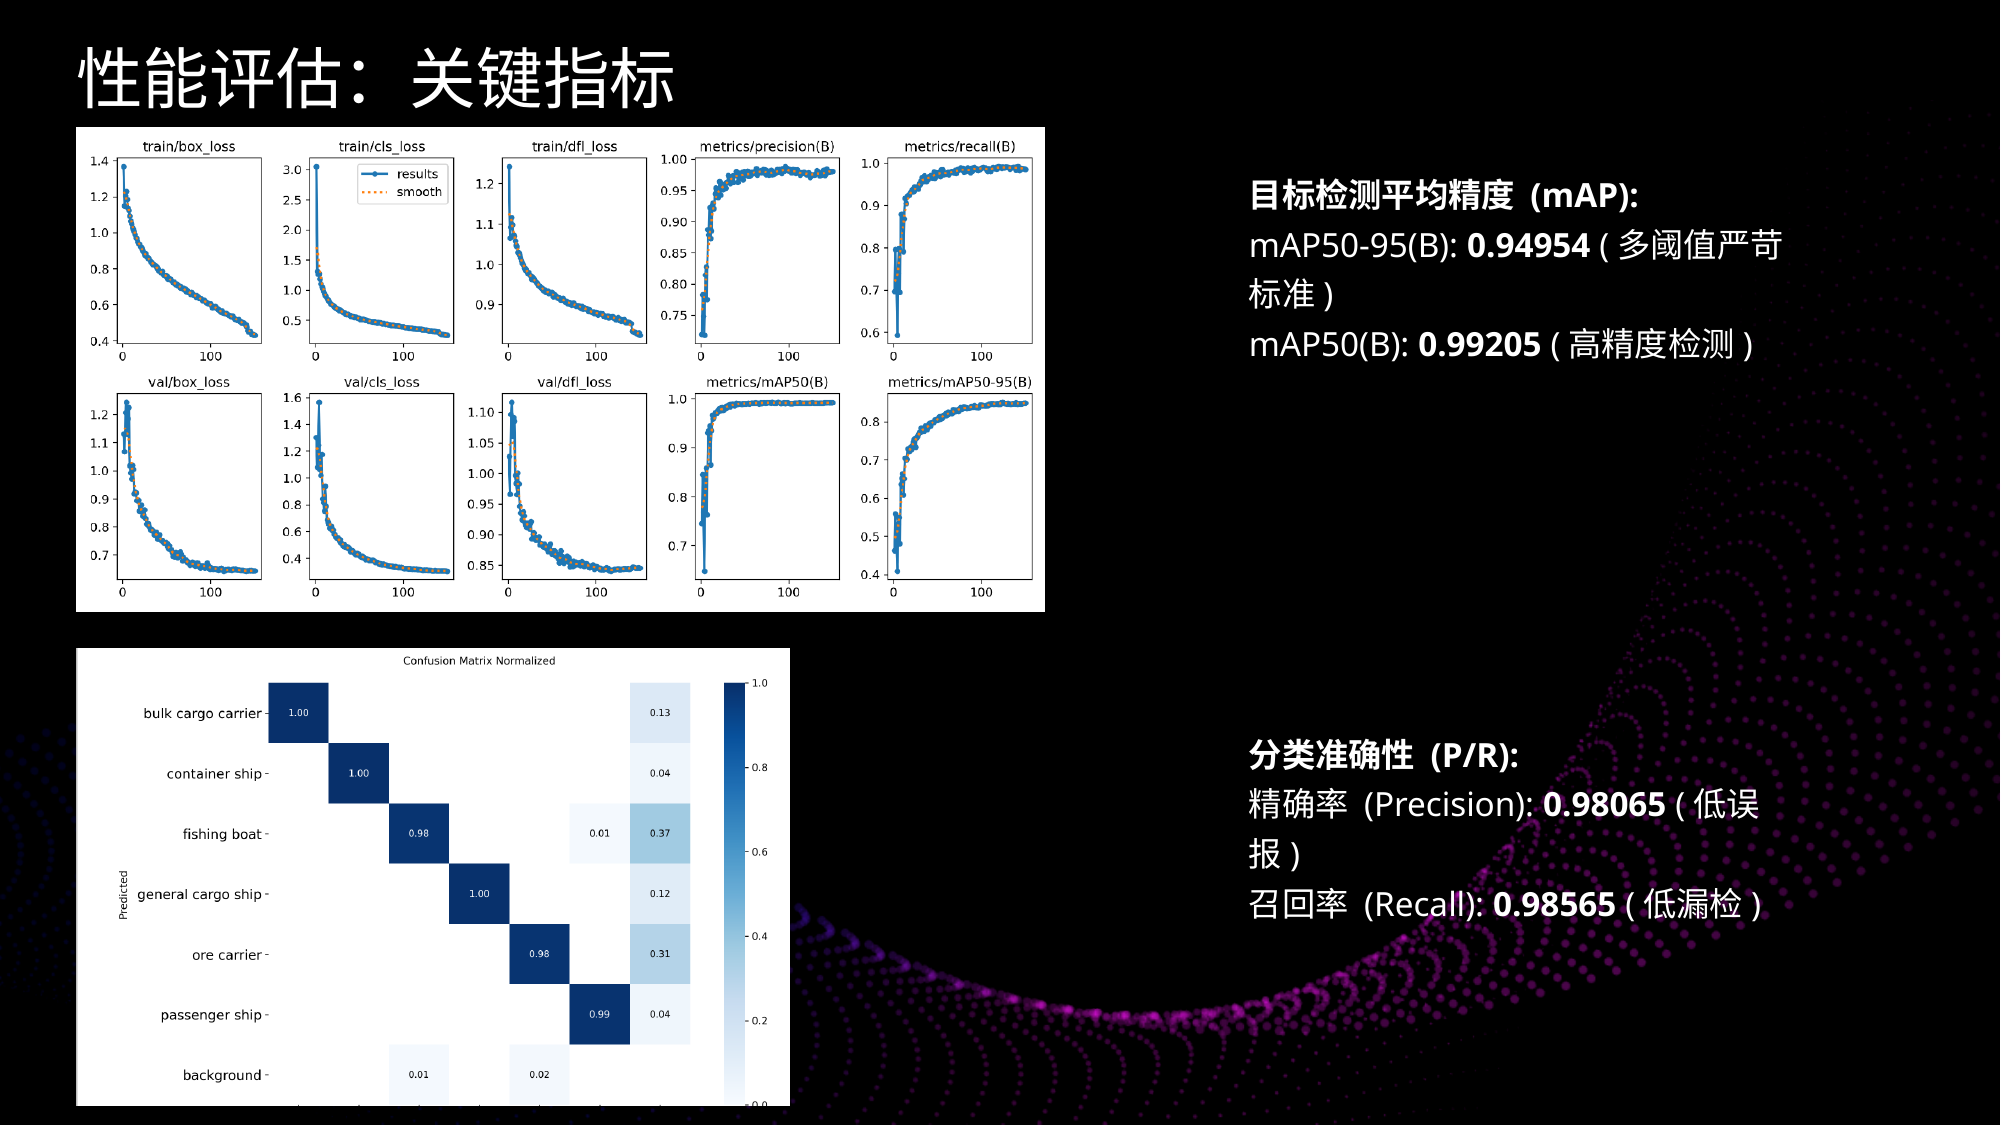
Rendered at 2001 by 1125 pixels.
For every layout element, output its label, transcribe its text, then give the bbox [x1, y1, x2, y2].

list 目标检测平均精度 (mAP): mAP50-95(B): 0.94954 (多阈值严苛标准) mAP50(B): 0.99205 (高精度检测) [1248, 164, 1794, 444]
title 性能评估：关键指标 [76, 27, 1877, 128]
picture [0, 100, 2001, 1125]
list 分类准确性 (P/R): 精确率 (Precision): 0.98065 (低误报) 召回率 (Recall): 0.98565 (低漏检) [1248, 723, 1810, 992]
